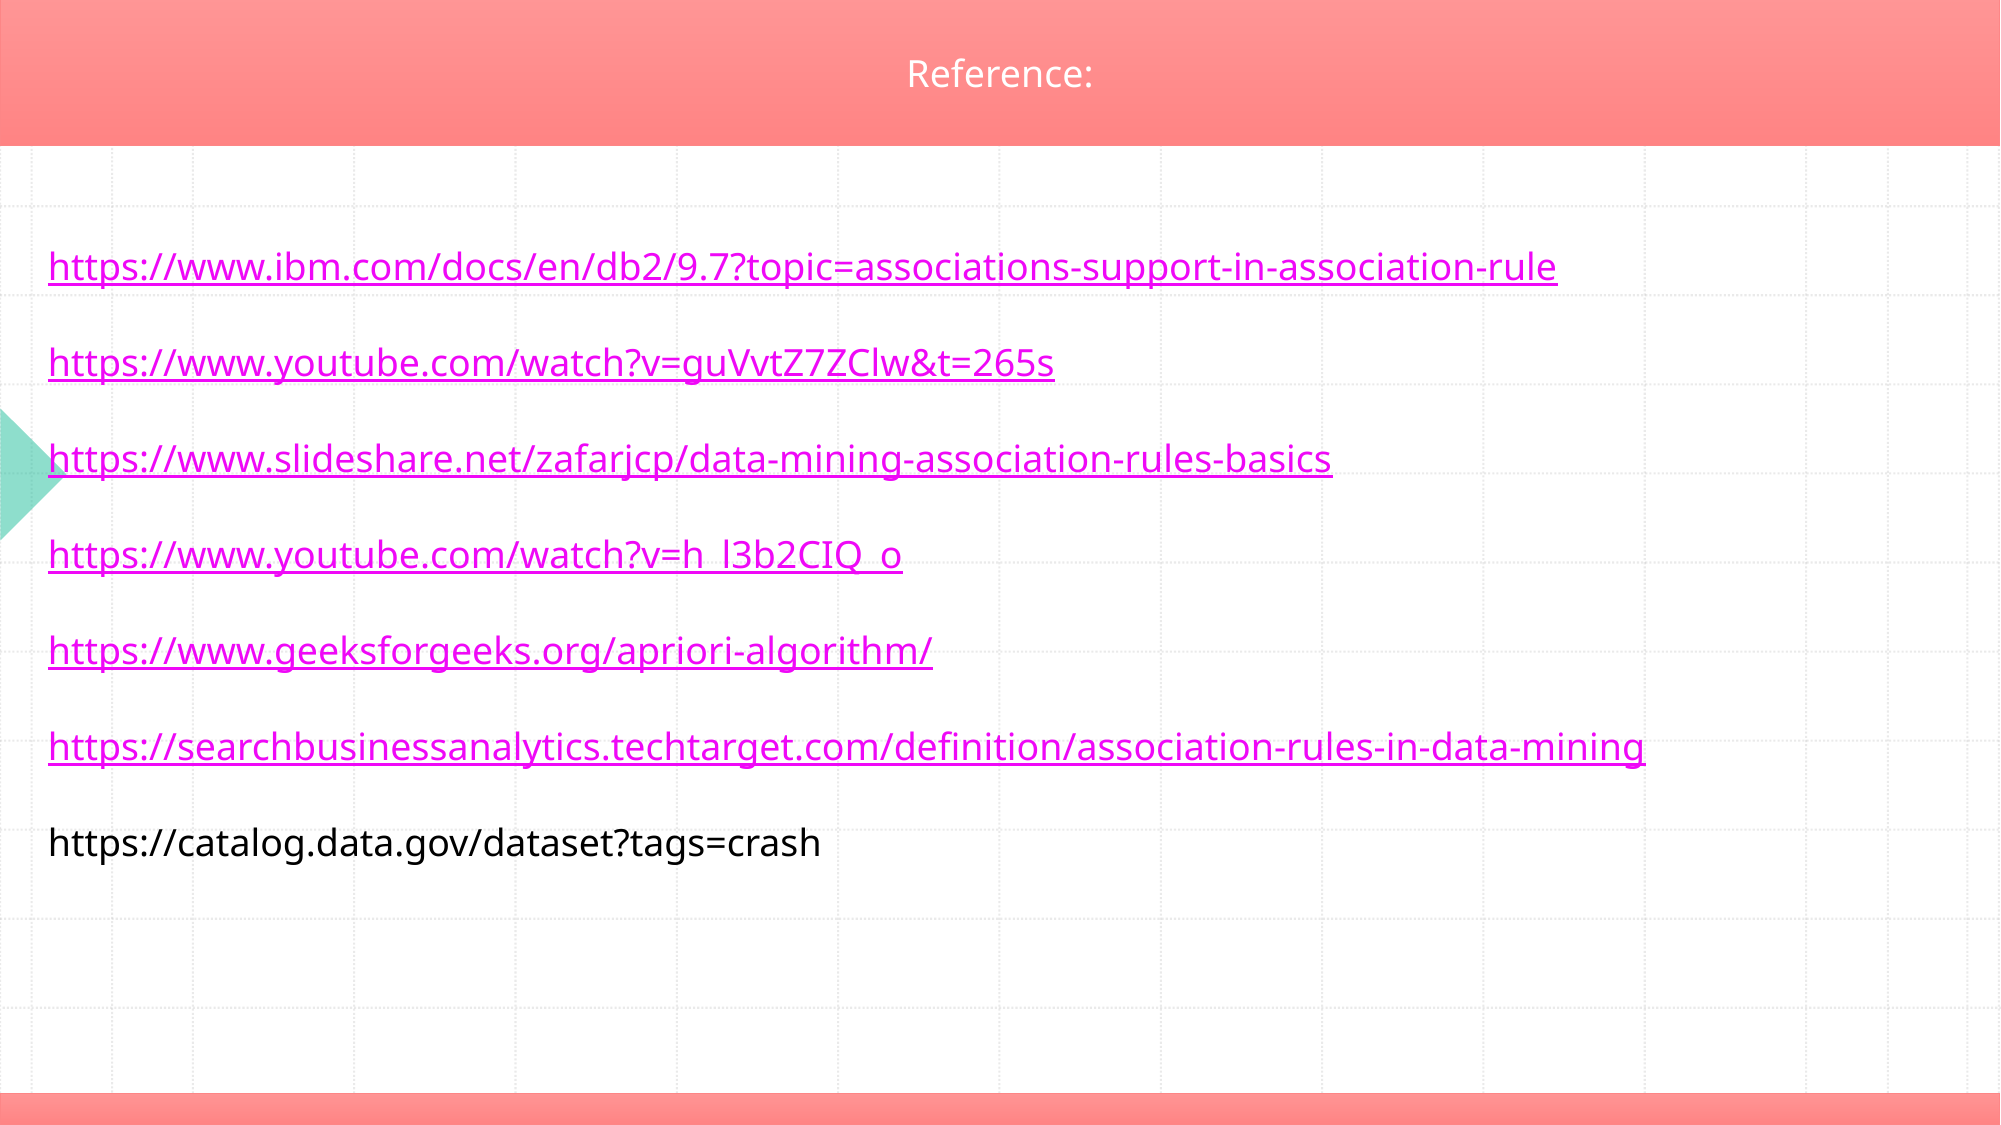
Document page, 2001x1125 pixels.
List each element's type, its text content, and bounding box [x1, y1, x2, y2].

text_box Reference: [0, 0, 2000, 146]
text_box [0, 1093, 2000, 1125]
text_box https://www.ibm.com/docs/en/db2/9.7?topic=associations-support-in-association-rule https://www.youtube.com/watch?v=guVvtZ7ZClw&t=265s https://www.slideshare.net/zafarjcp/data-mining-association-rules-basics https://www.youtube.com/watch?v=h_l3b2CIQ_o https://www.geeksforgeeks.org/apriori-algorithm/ https://searchbusinessanalytics.techtarget.com/definition/association-rules-in-data-mining https://catalog.data.gov/dataset?tags=crash [33, 190, 1967, 1052]
